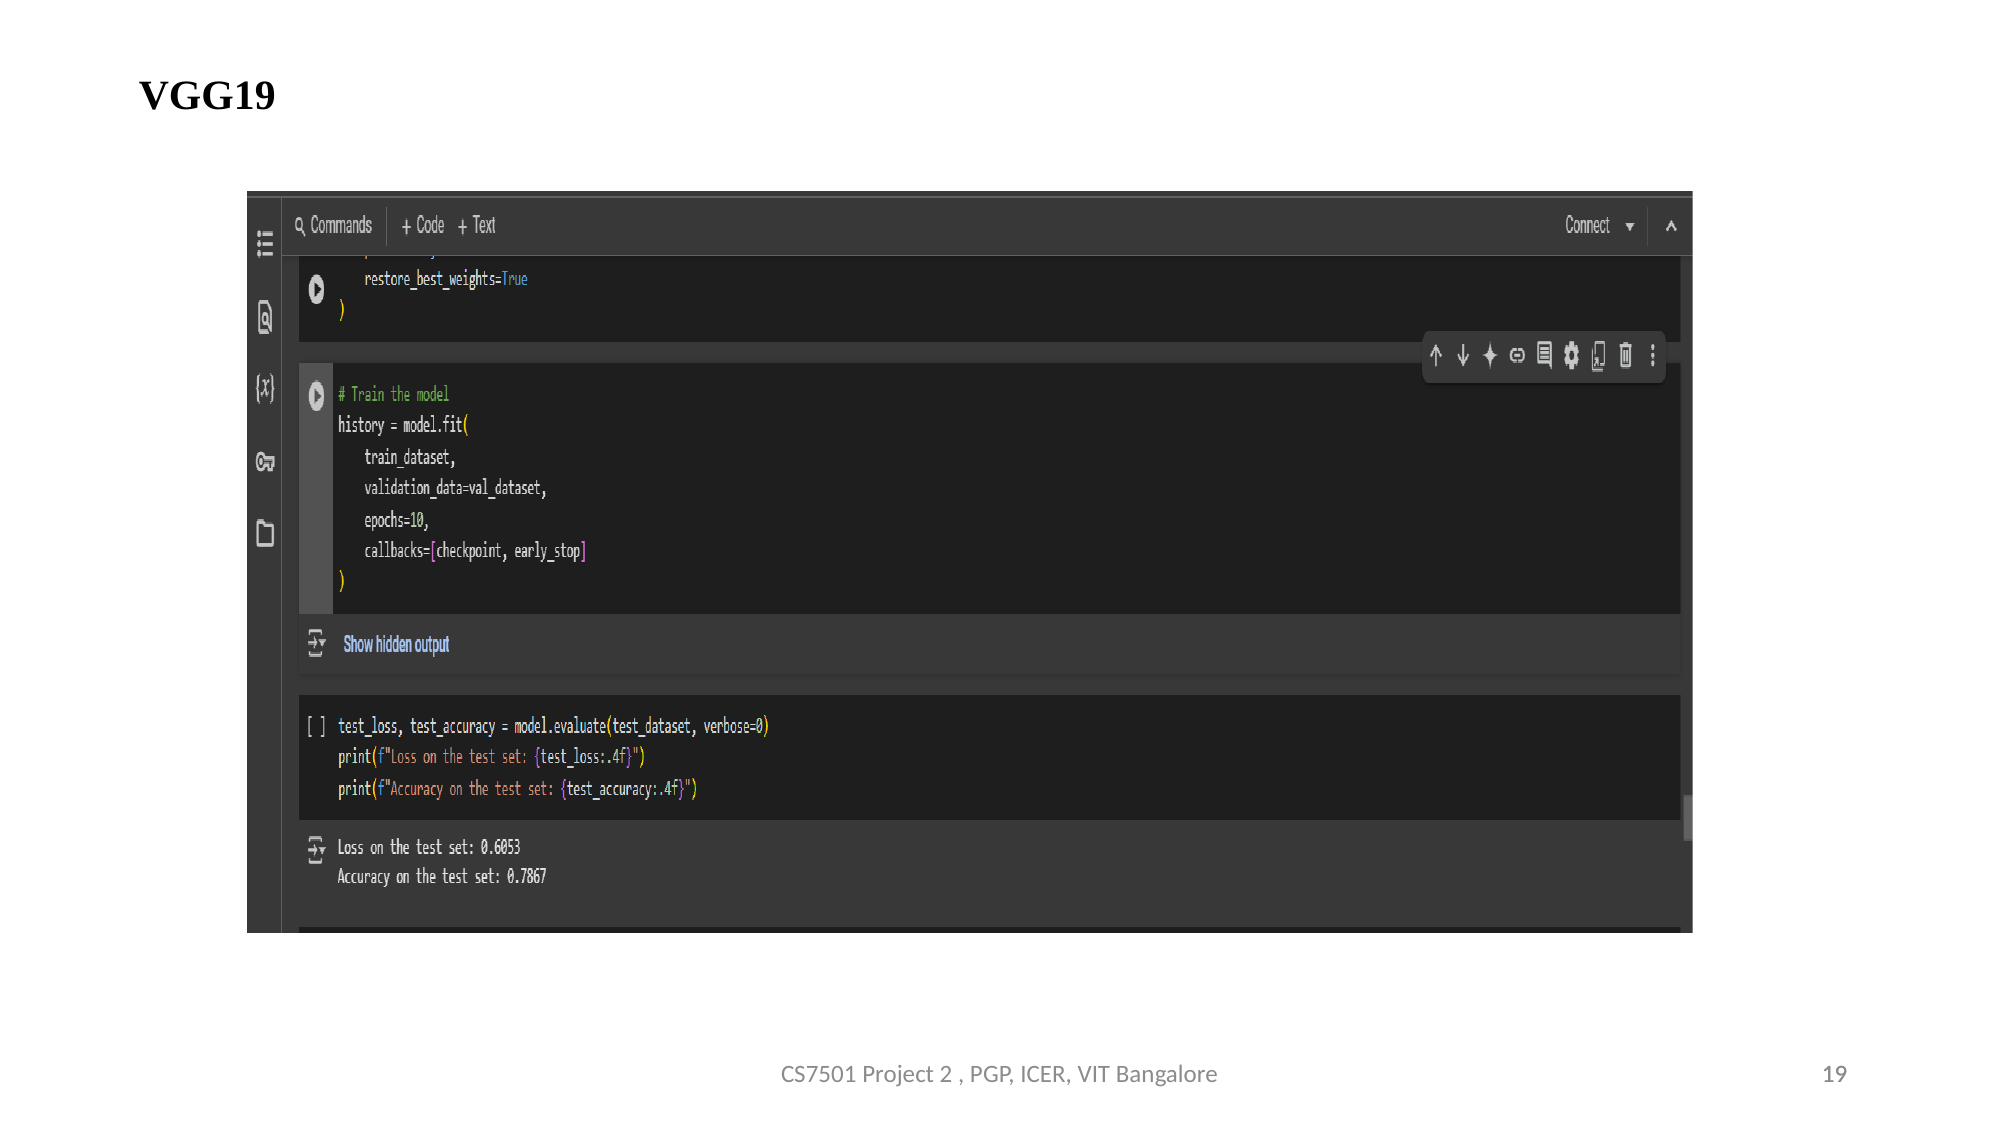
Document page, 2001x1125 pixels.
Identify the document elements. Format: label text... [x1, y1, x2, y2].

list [247, 191, 1693, 933]
text_box VGG19 [123, 66, 1876, 141]
text_box 19 [1412, 1042, 1863, 1103]
footer CS7501 Project 2 , PGP, ICER, VIT Bangalore [662, 1042, 1338, 1103]
